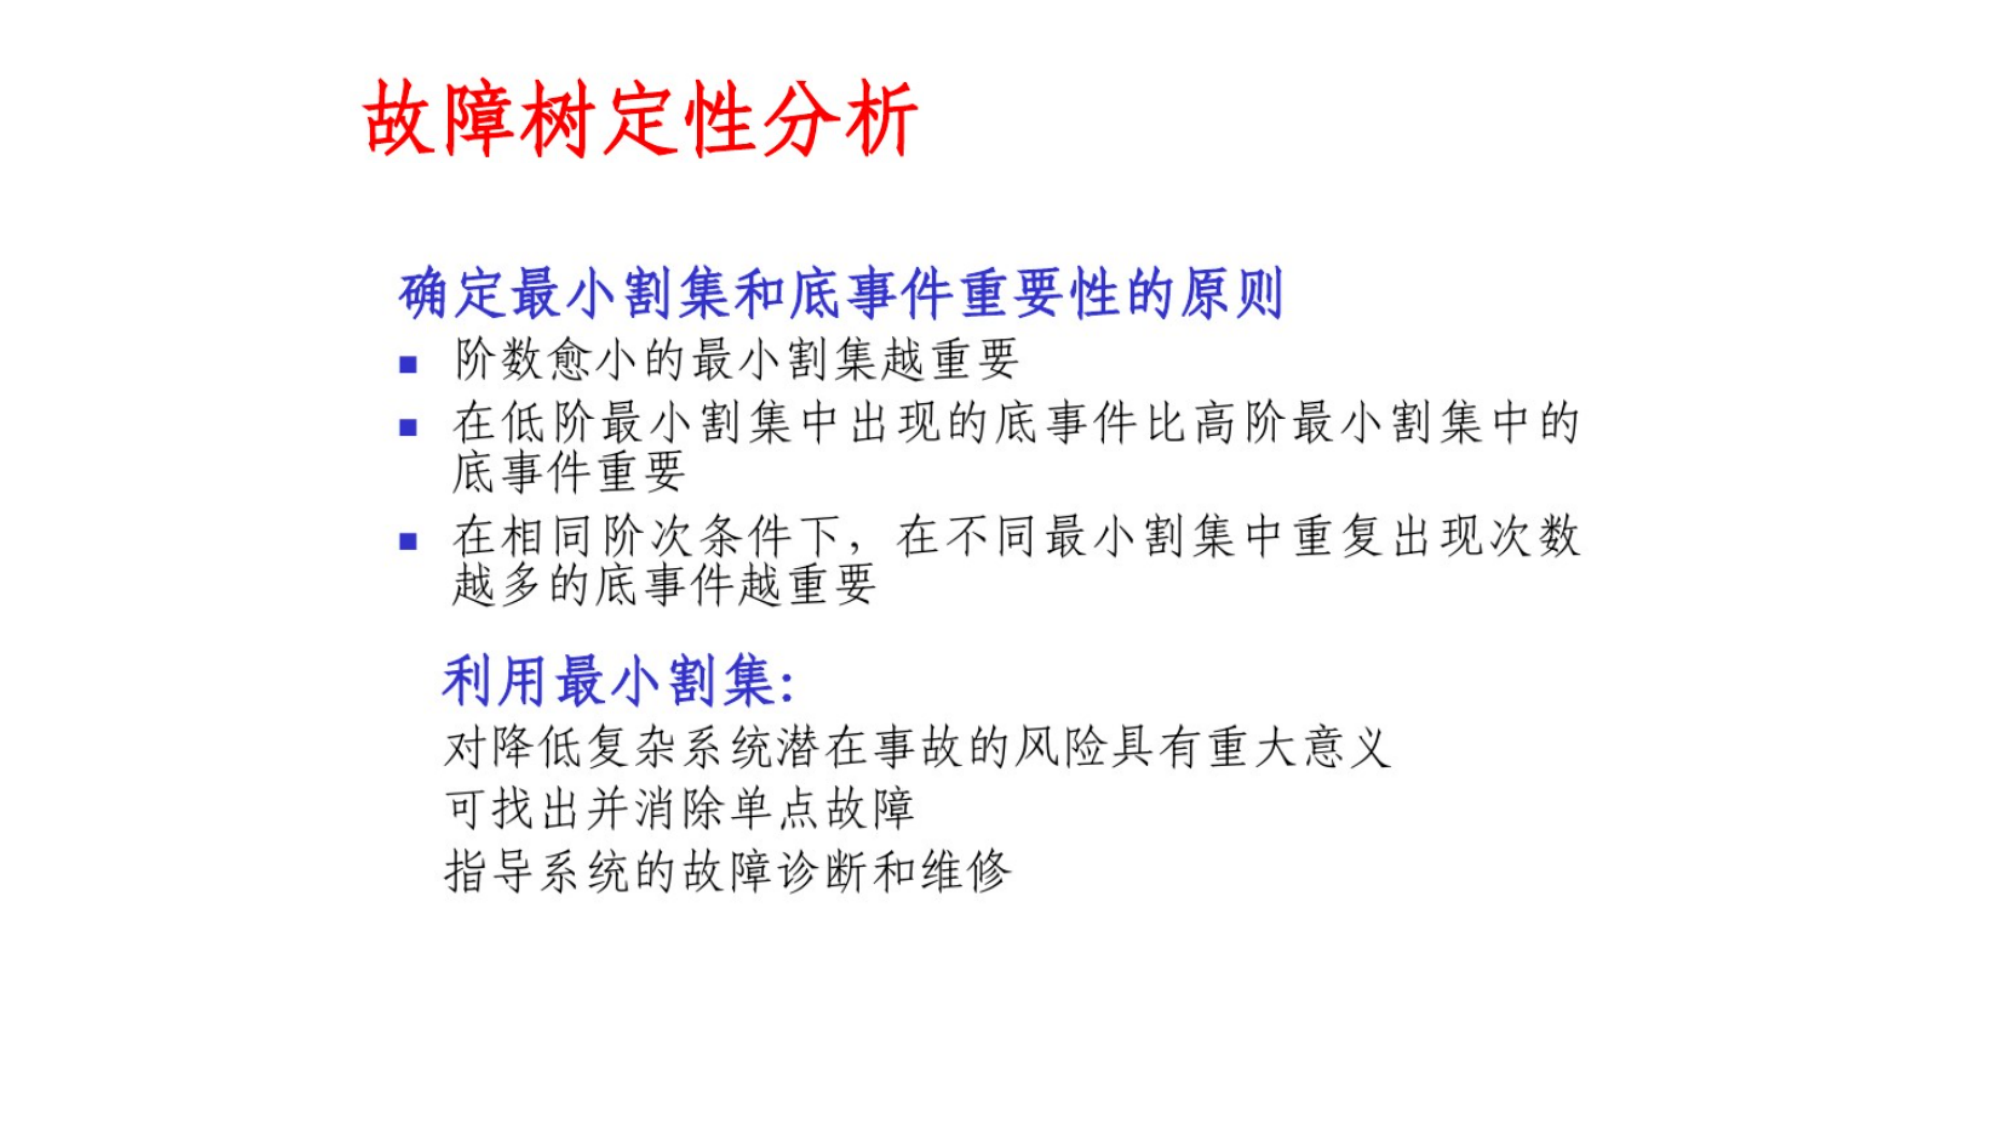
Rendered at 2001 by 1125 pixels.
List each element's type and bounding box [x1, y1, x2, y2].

picture [374, 249, 1625, 913]
picture [349, 62, 924, 163]
